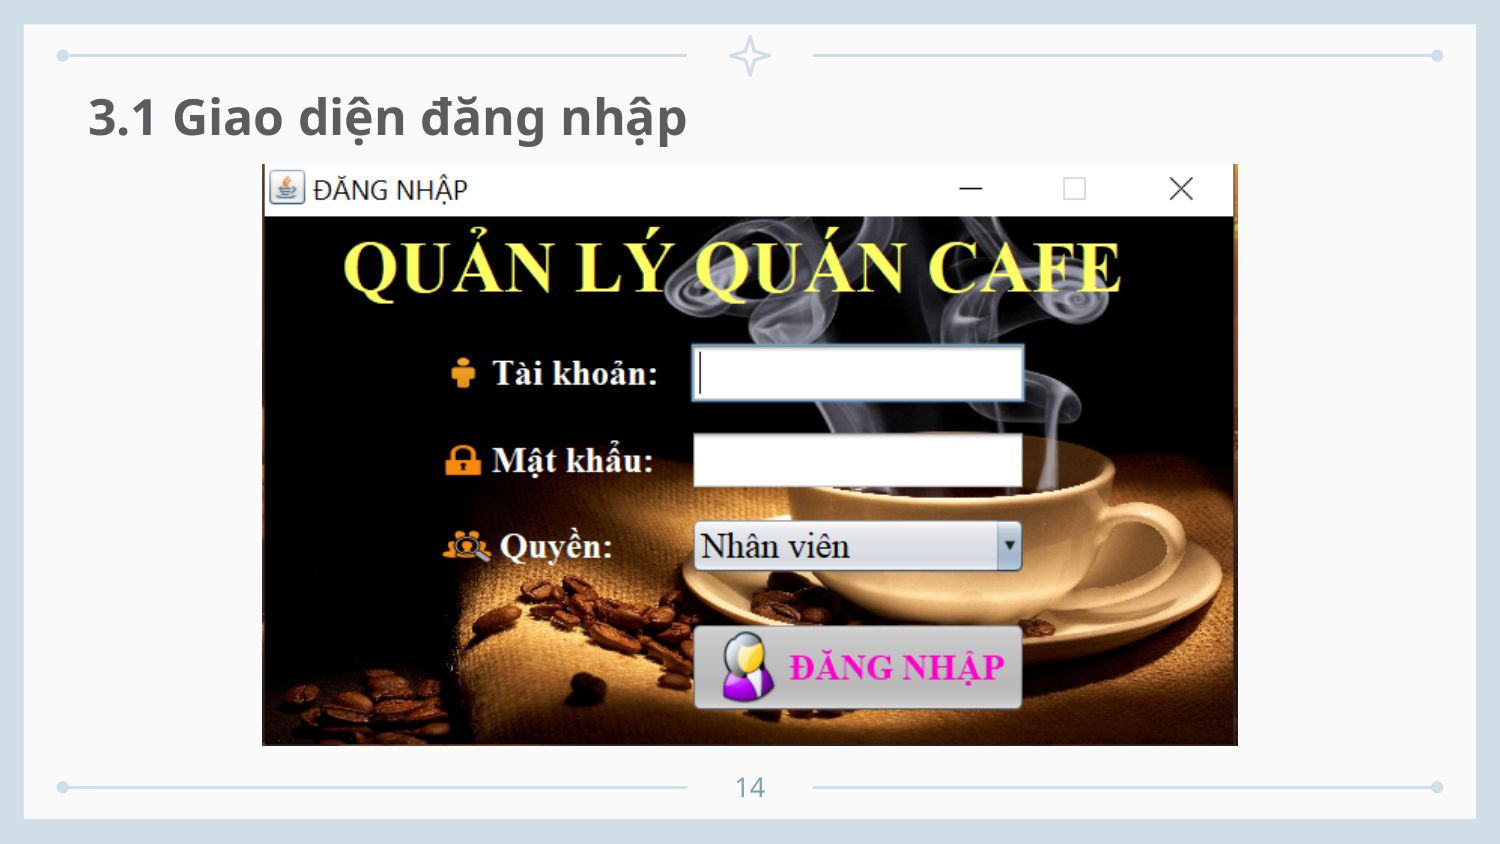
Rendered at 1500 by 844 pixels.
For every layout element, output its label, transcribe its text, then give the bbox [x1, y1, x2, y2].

slide_number 14 [705, 755, 795, 810]
picture [262, 163, 1238, 746]
title 3.1 Giao diện đăng nhập [73, 70, 1337, 165]
